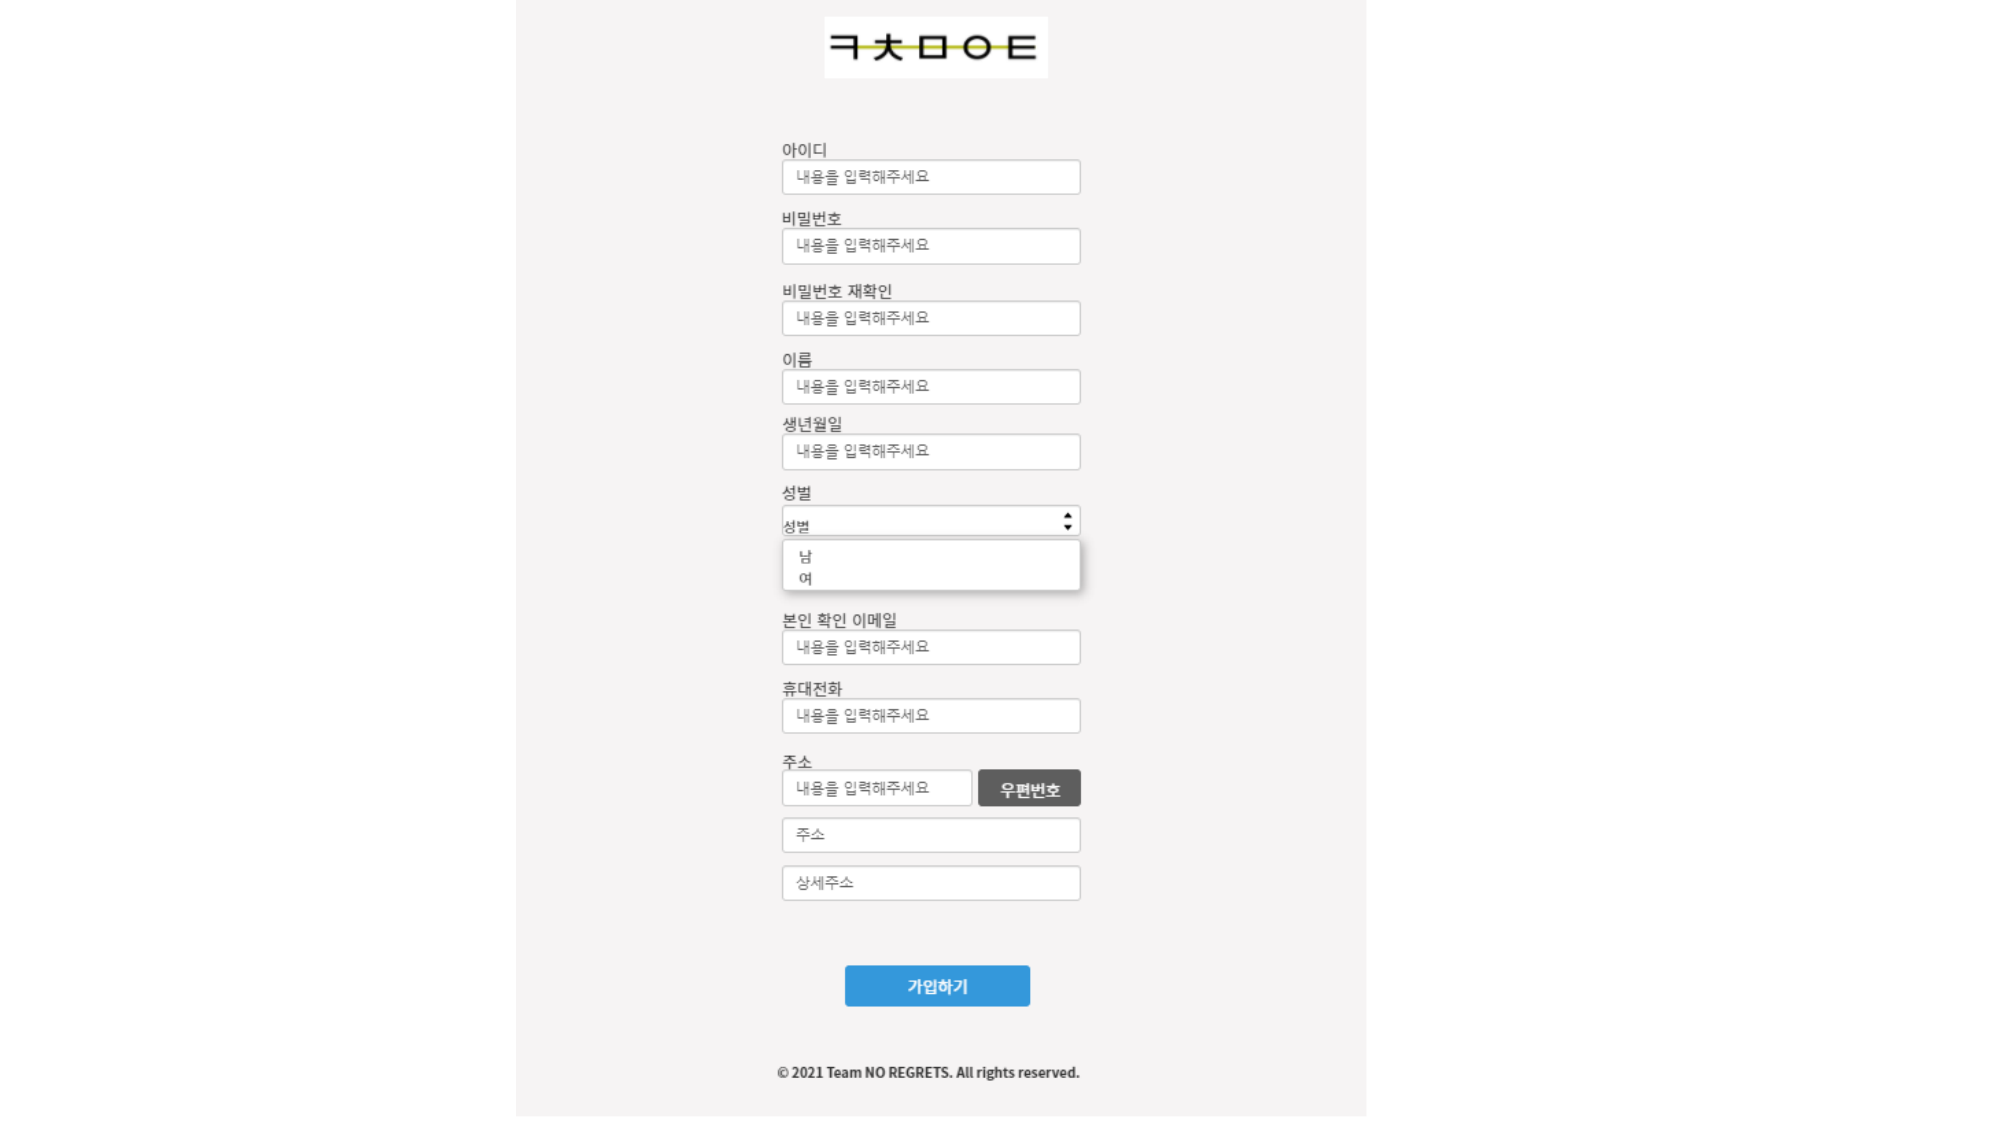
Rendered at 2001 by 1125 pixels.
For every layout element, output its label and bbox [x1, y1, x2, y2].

list [516, 0, 1372, 1125]
